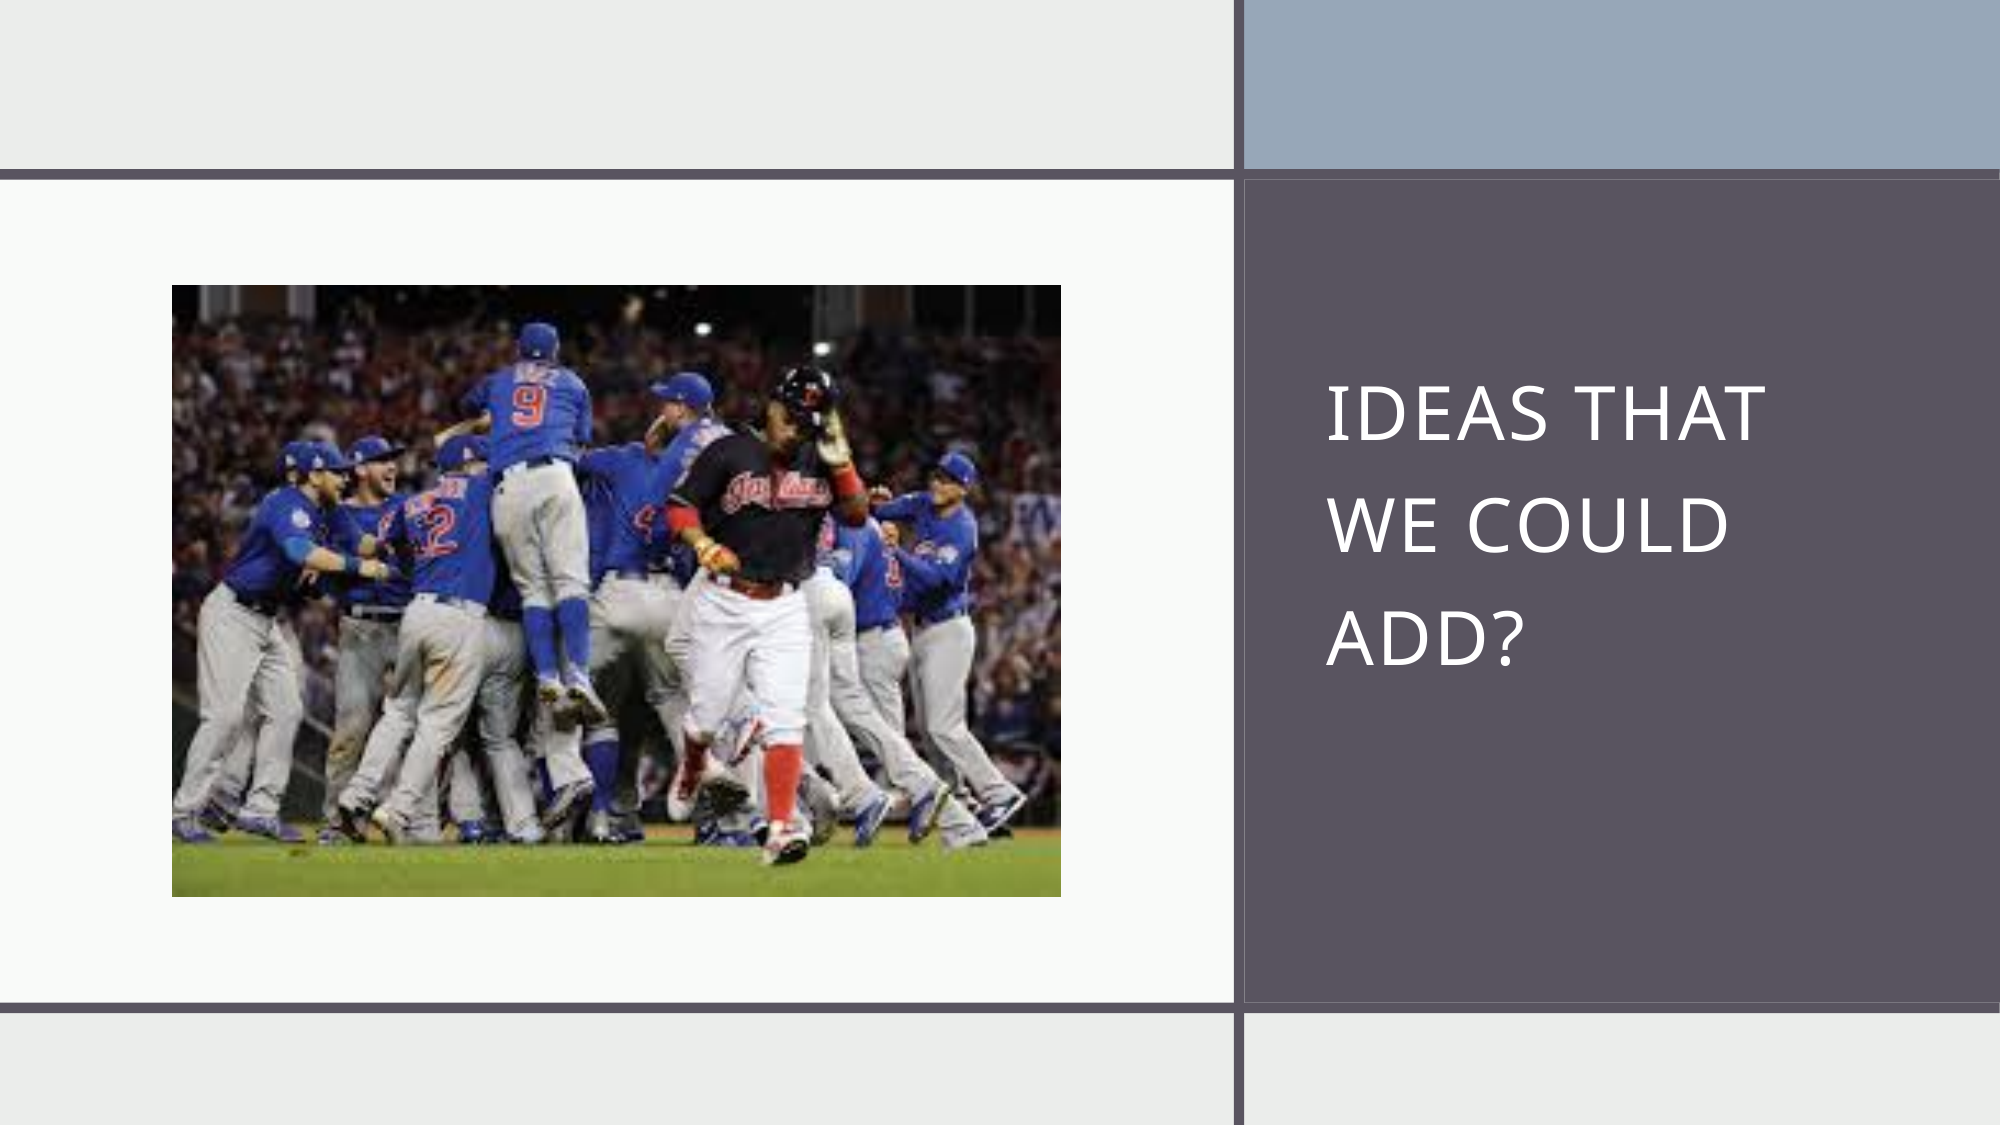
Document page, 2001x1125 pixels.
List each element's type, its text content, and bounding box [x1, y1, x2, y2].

text_box [0, 1014, 1233, 1125]
text_box [1233, 0, 1245, 1125]
text_box [0, 168, 1233, 181]
text_box [1245, 0, 2000, 168]
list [171, 284, 1061, 898]
text_box [0, 0, 1233, 168]
text_box [1245, 1002, 2000, 1014]
title Ideas that we could add? [1308, 280, 1924, 696]
text_box [1245, 1014, 2000, 1125]
text_box [0, 181, 1233, 1002]
text_box [1245, 168, 2000, 179]
text_box [1245, 179, 2000, 1002]
text_box [0, 1002, 1233, 1014]
